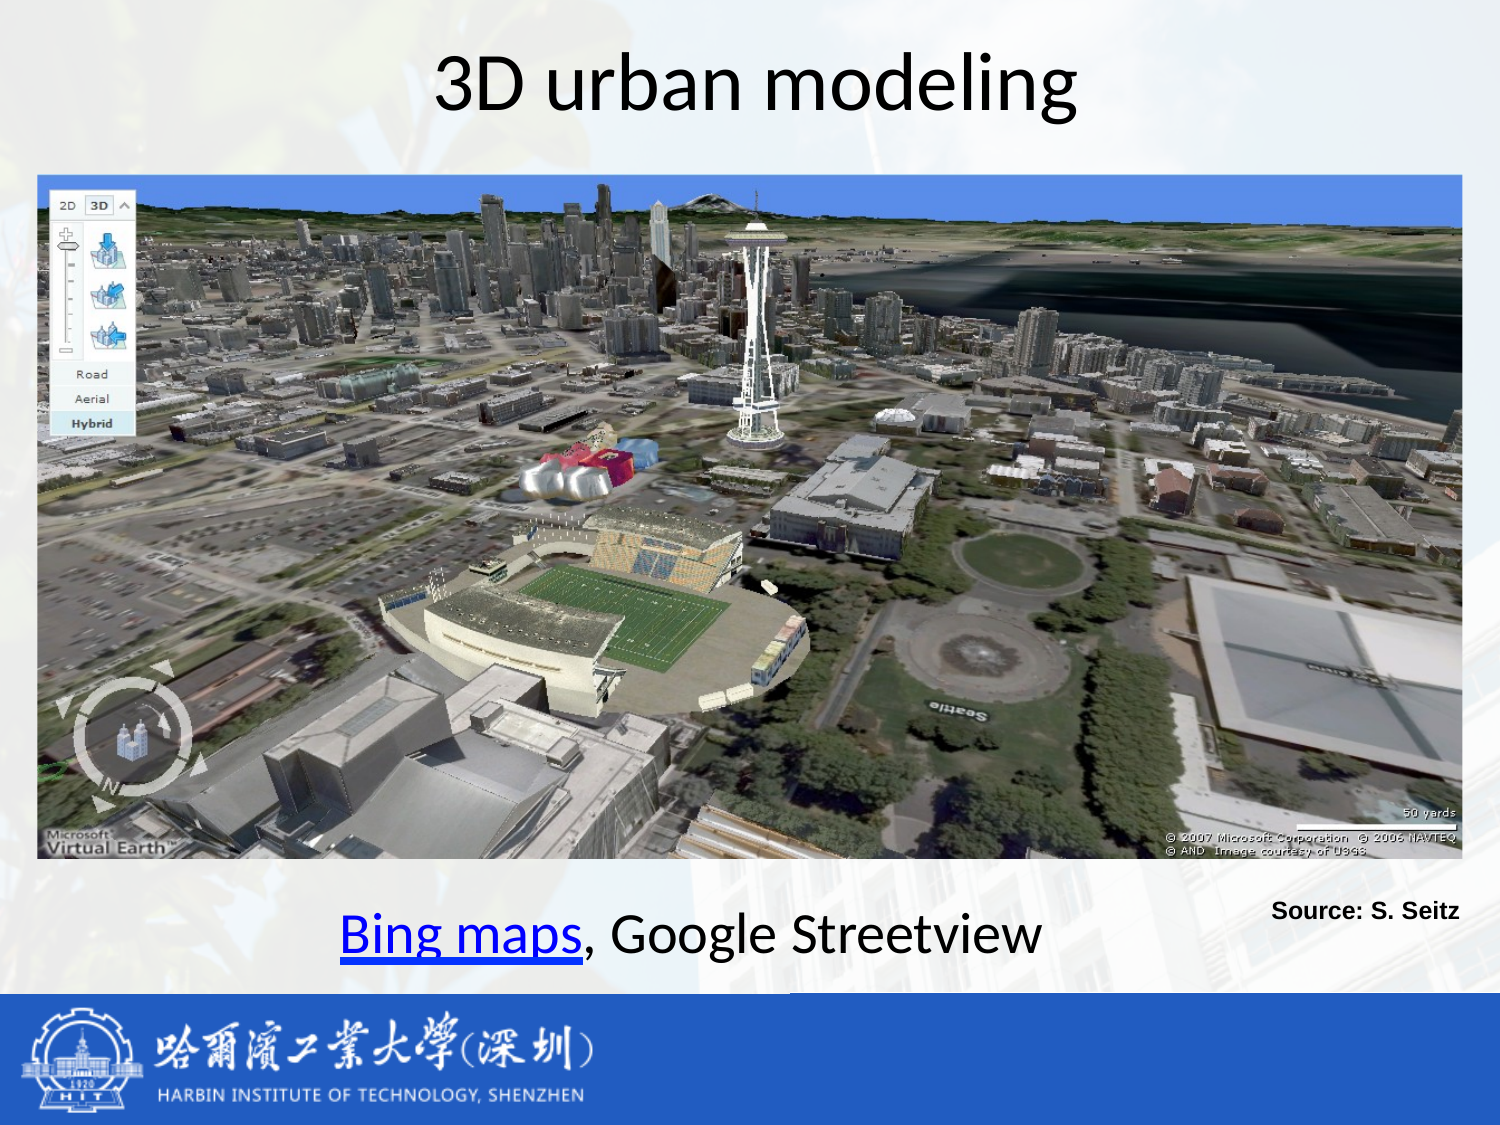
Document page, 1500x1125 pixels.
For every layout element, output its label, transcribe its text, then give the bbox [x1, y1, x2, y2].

text_box [37, 174, 1463, 859]
text_box Source: S. Seitz [1269, 892, 1463, 925]
text_box Bing maps, Google Streetview [337, 893, 1051, 966]
title 3D urban modeling [430, 25, 1084, 216]
picture [0, 992, 1500, 1125]
